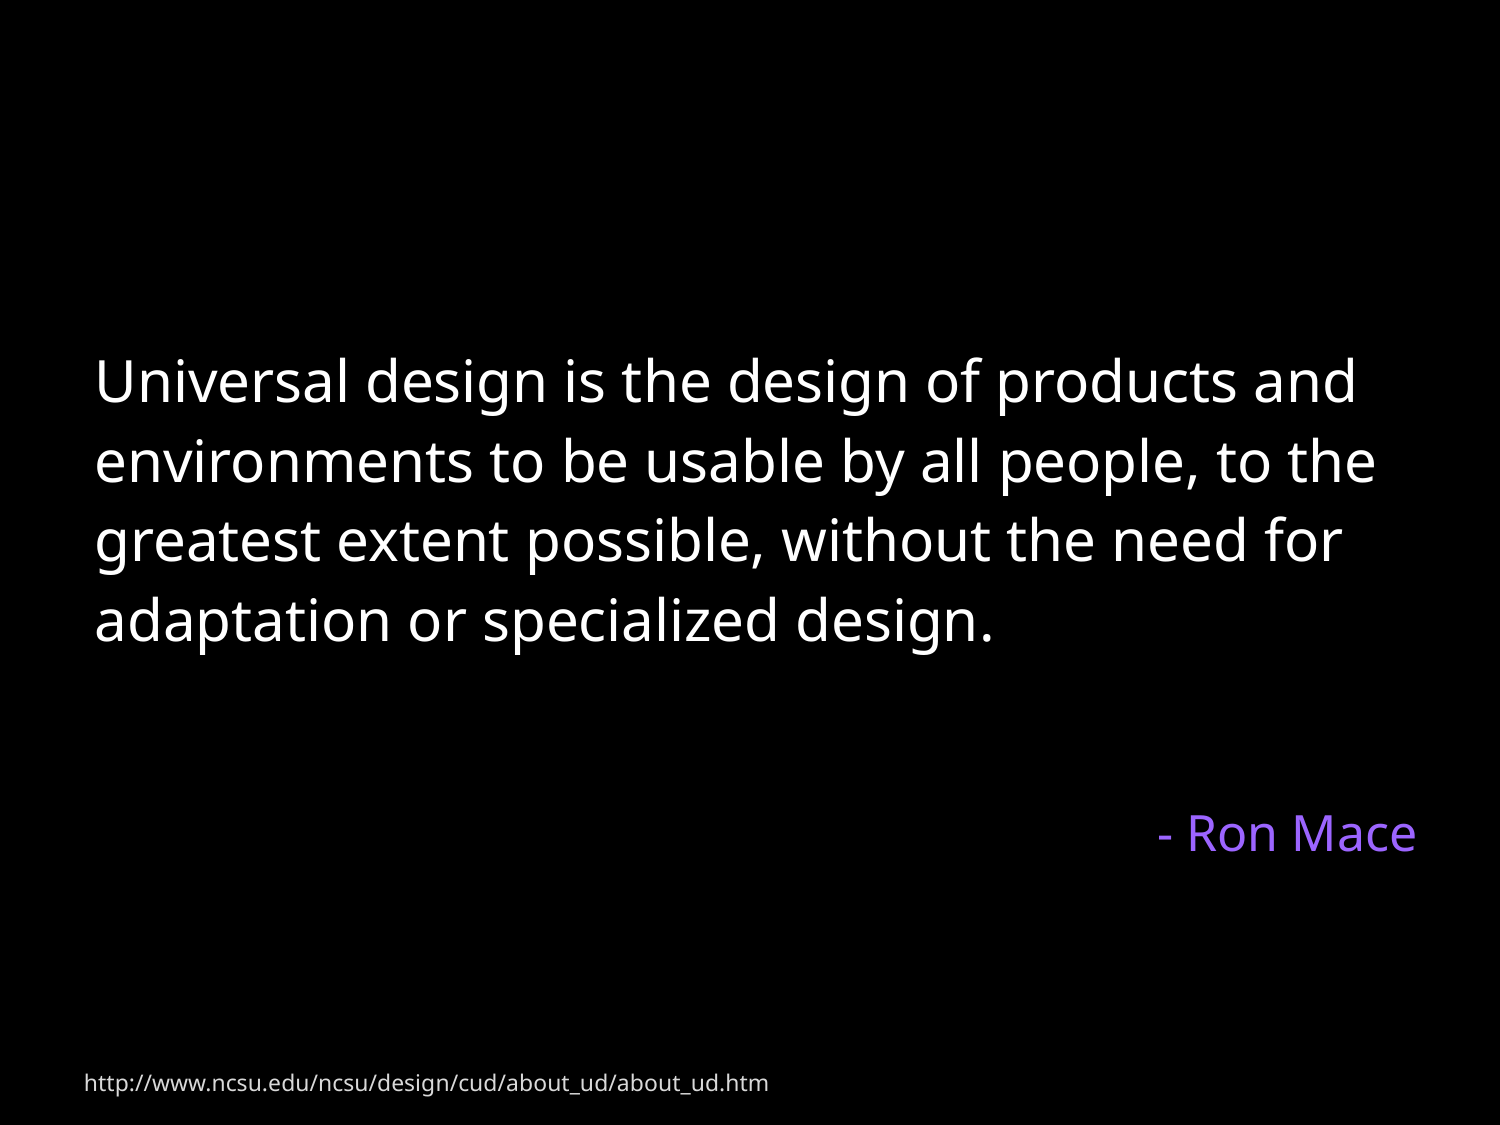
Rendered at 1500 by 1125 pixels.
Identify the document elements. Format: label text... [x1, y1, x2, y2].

list http://www.ncsu.edu/ncsu/design/cud/about_ud/about_ud.htm [75, 1050, 1425, 1104]
title - Ron Mace [75, 767, 1425, 896]
subtitle Universal design is the design of products and environments to be usable by all people, to the greatest extent possible, without the need for adaptation or specialized design. [75, 224, 1425, 763]
